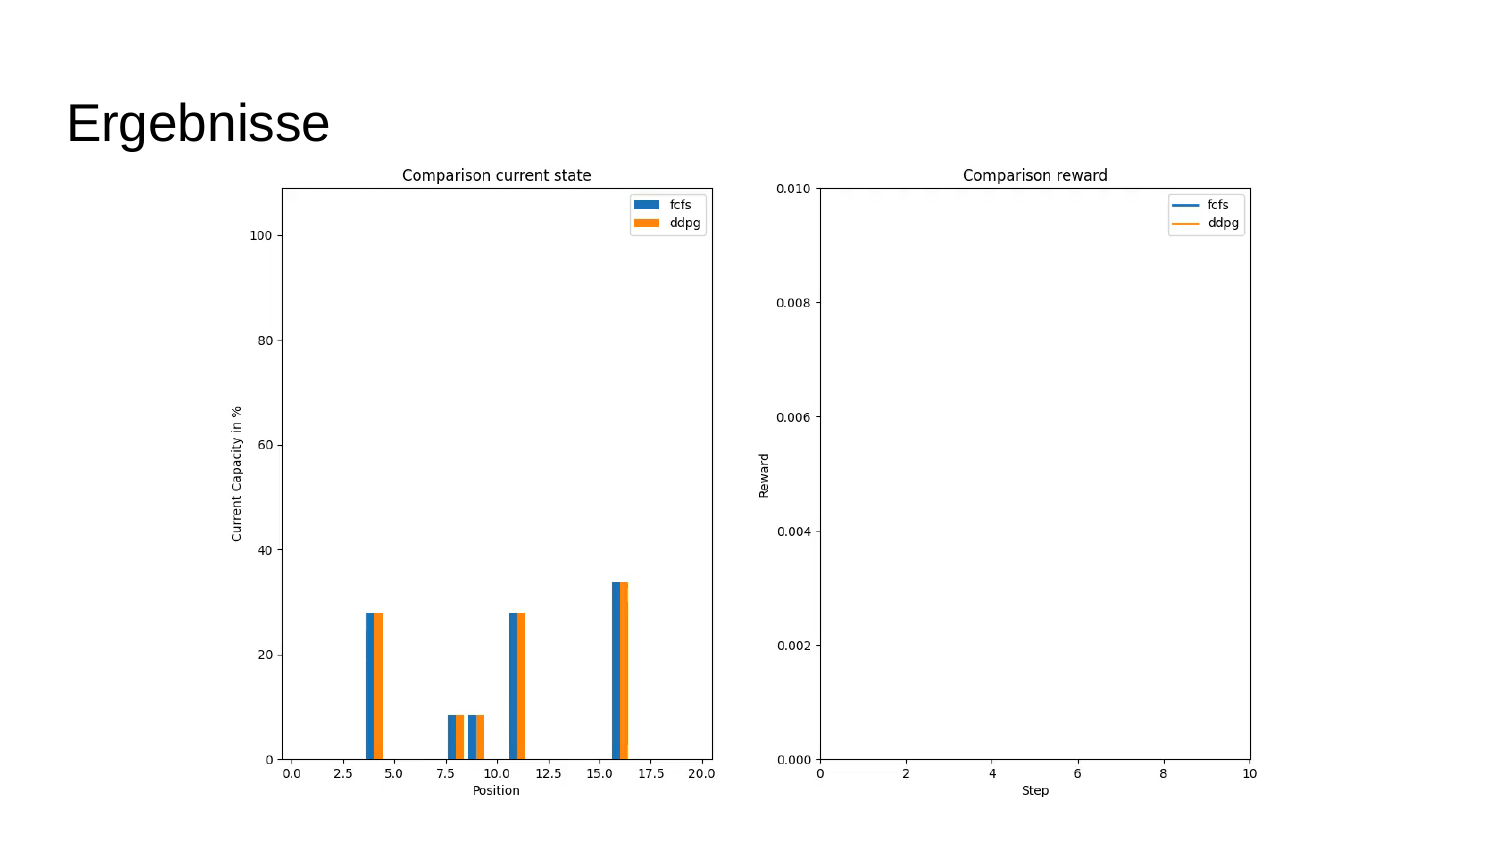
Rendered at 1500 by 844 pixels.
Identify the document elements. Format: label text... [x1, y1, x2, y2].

title Ergebnisse [51, 72, 1449, 167]
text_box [124, 115, 1376, 831]
